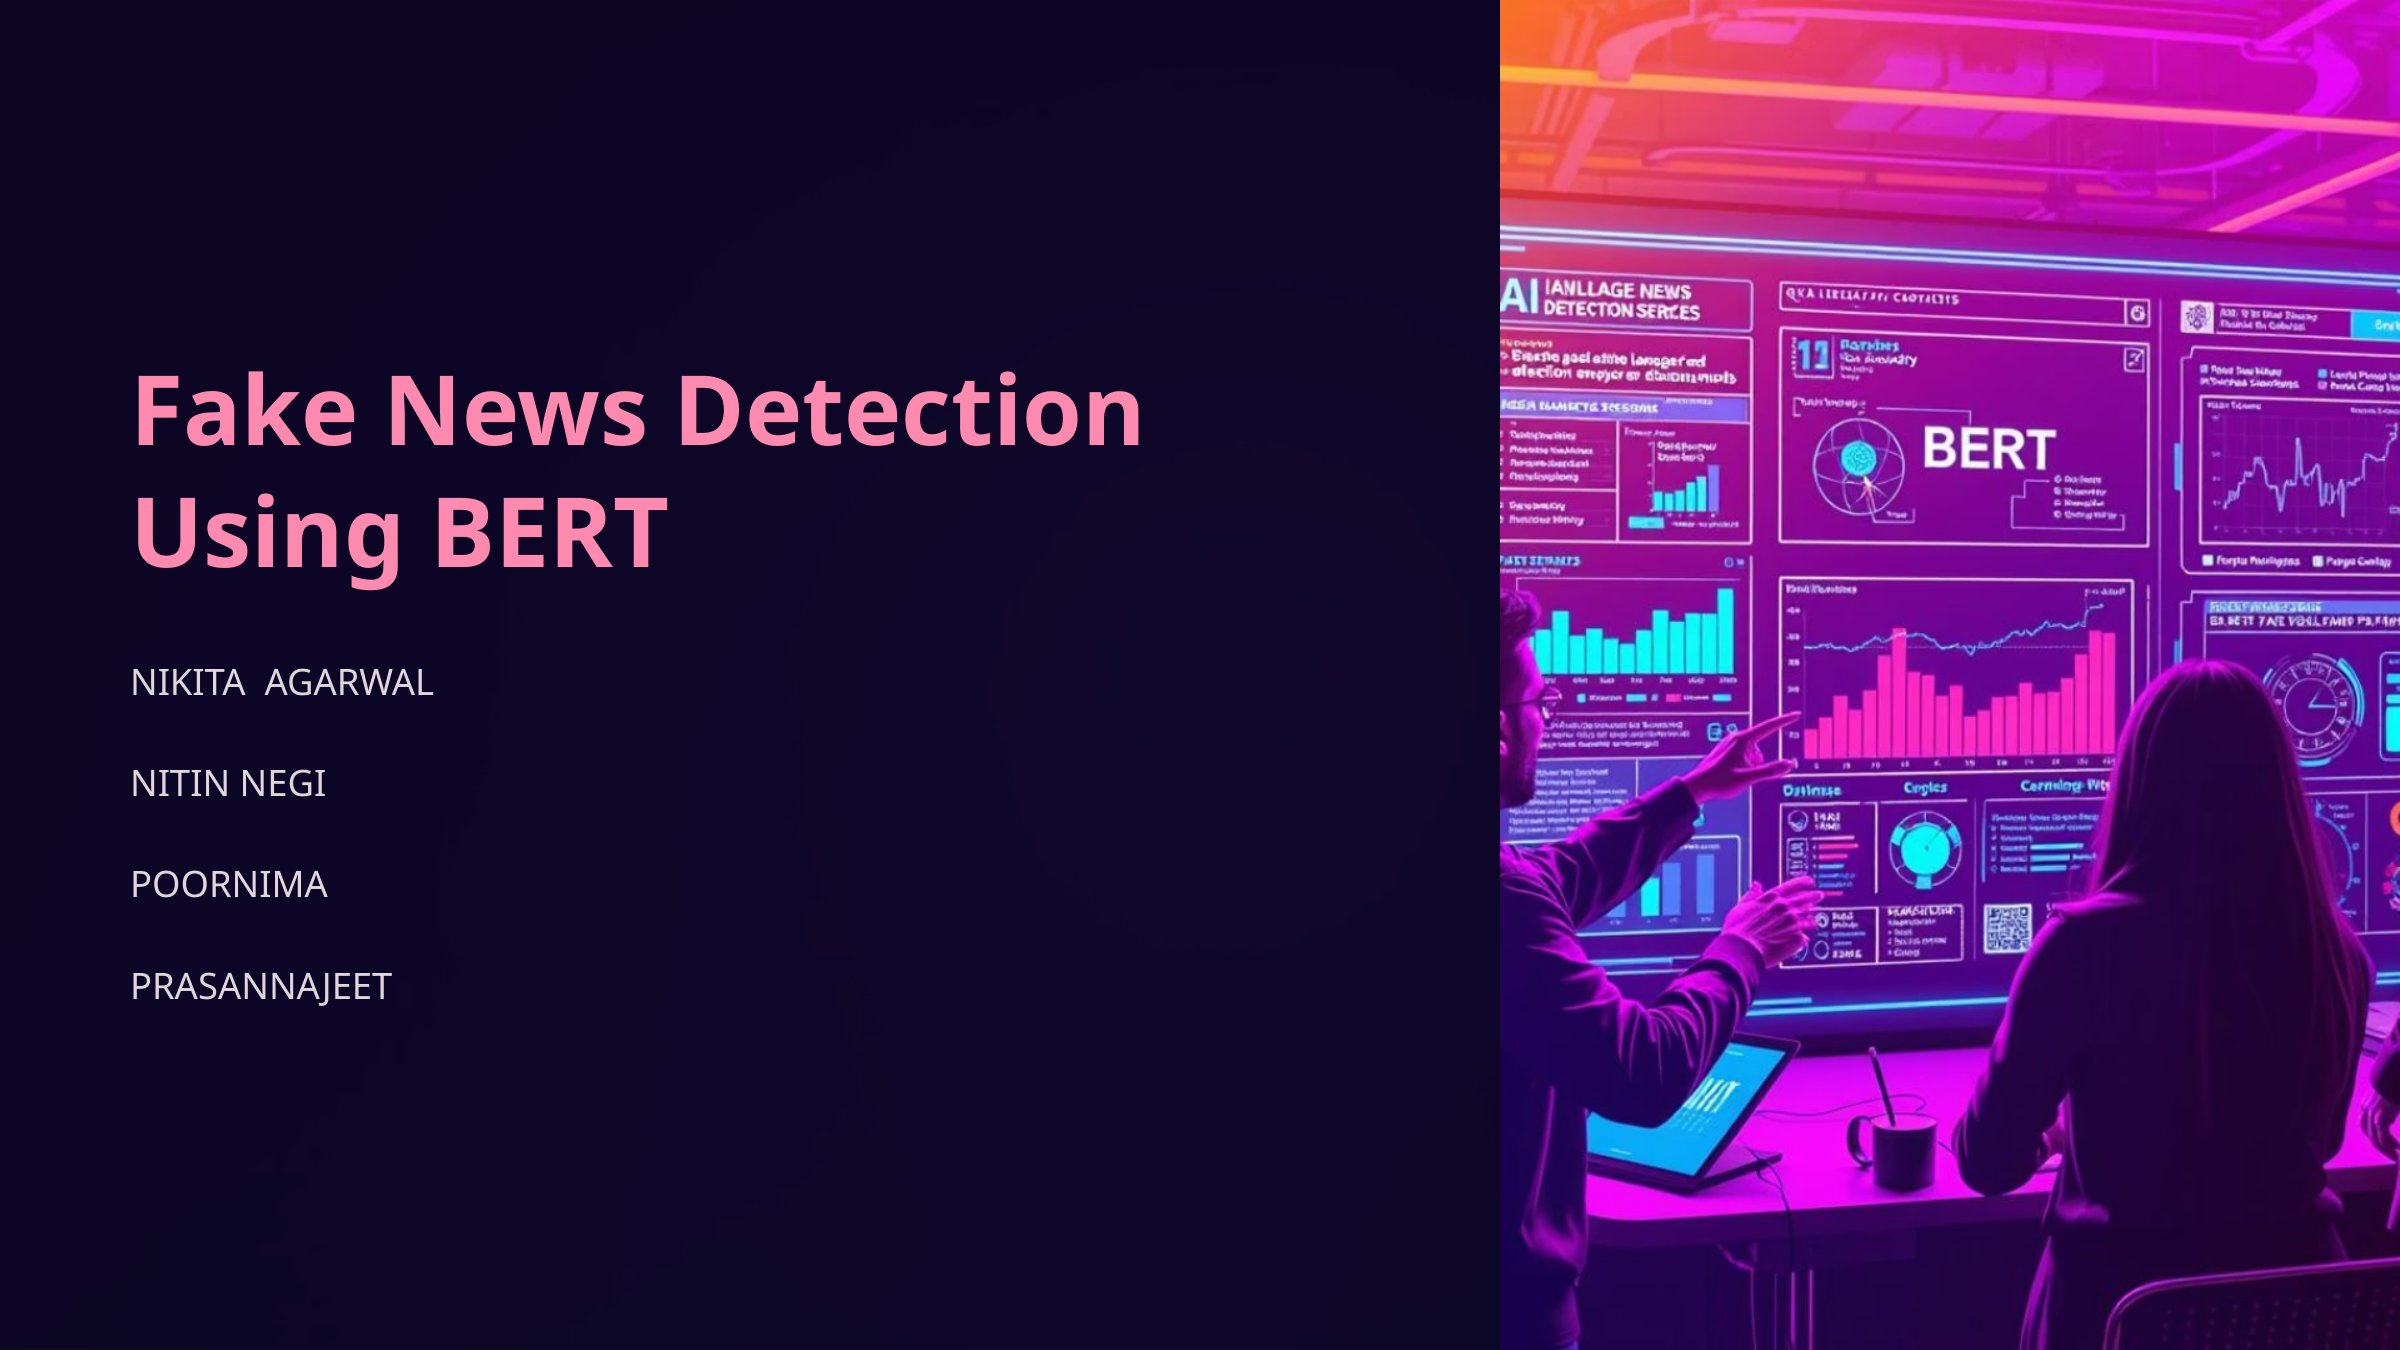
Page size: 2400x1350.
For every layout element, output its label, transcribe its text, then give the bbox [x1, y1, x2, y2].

text_box NITIN NEGI [130, 744, 1370, 804]
text_box POORNIMA [130, 845, 1370, 906]
text_box PRASANNAJEET [130, 947, 1370, 1007]
picture [1499, 0, 2400, 1350]
text_box NIKITA AGARWAL [130, 643, 1370, 703]
text_box Fake News Detection Using BERT [130, 343, 1370, 588]
